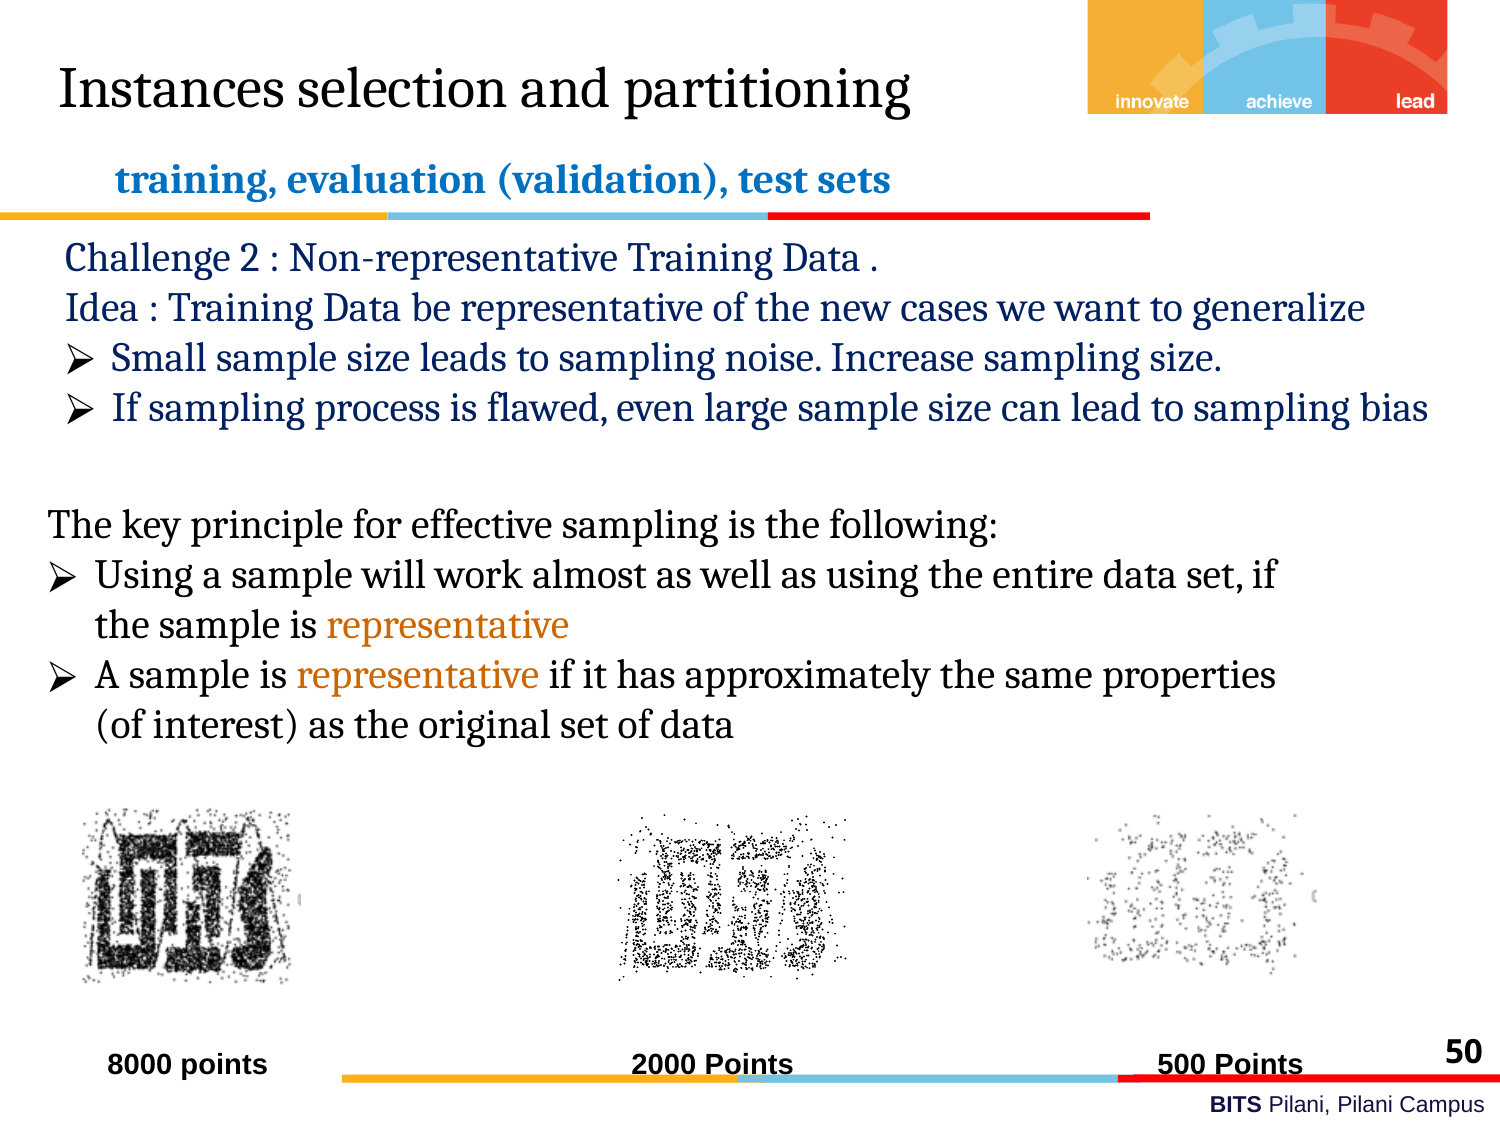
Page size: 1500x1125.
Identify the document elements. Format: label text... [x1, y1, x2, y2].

list Instances selection and partitioning training, evaluation (validation), test sets [5, 0, 1473, 456]
text_box 50 [1429, 1022, 1500, 1076]
text_box 8000 points 2000 Points 500 Points [92, 1037, 1386, 1088]
picture [82, 801, 301, 988]
picture [602, 813, 854, 993]
text_box The key principle for effective sampling is the following: Using a sample will work almost as well as using the entire data set, if the sample is representative A sample is representative if it has approximately the same properties (of interest) as the original set of data [32, 489, 1317, 755]
picture [1087, 793, 1317, 989]
